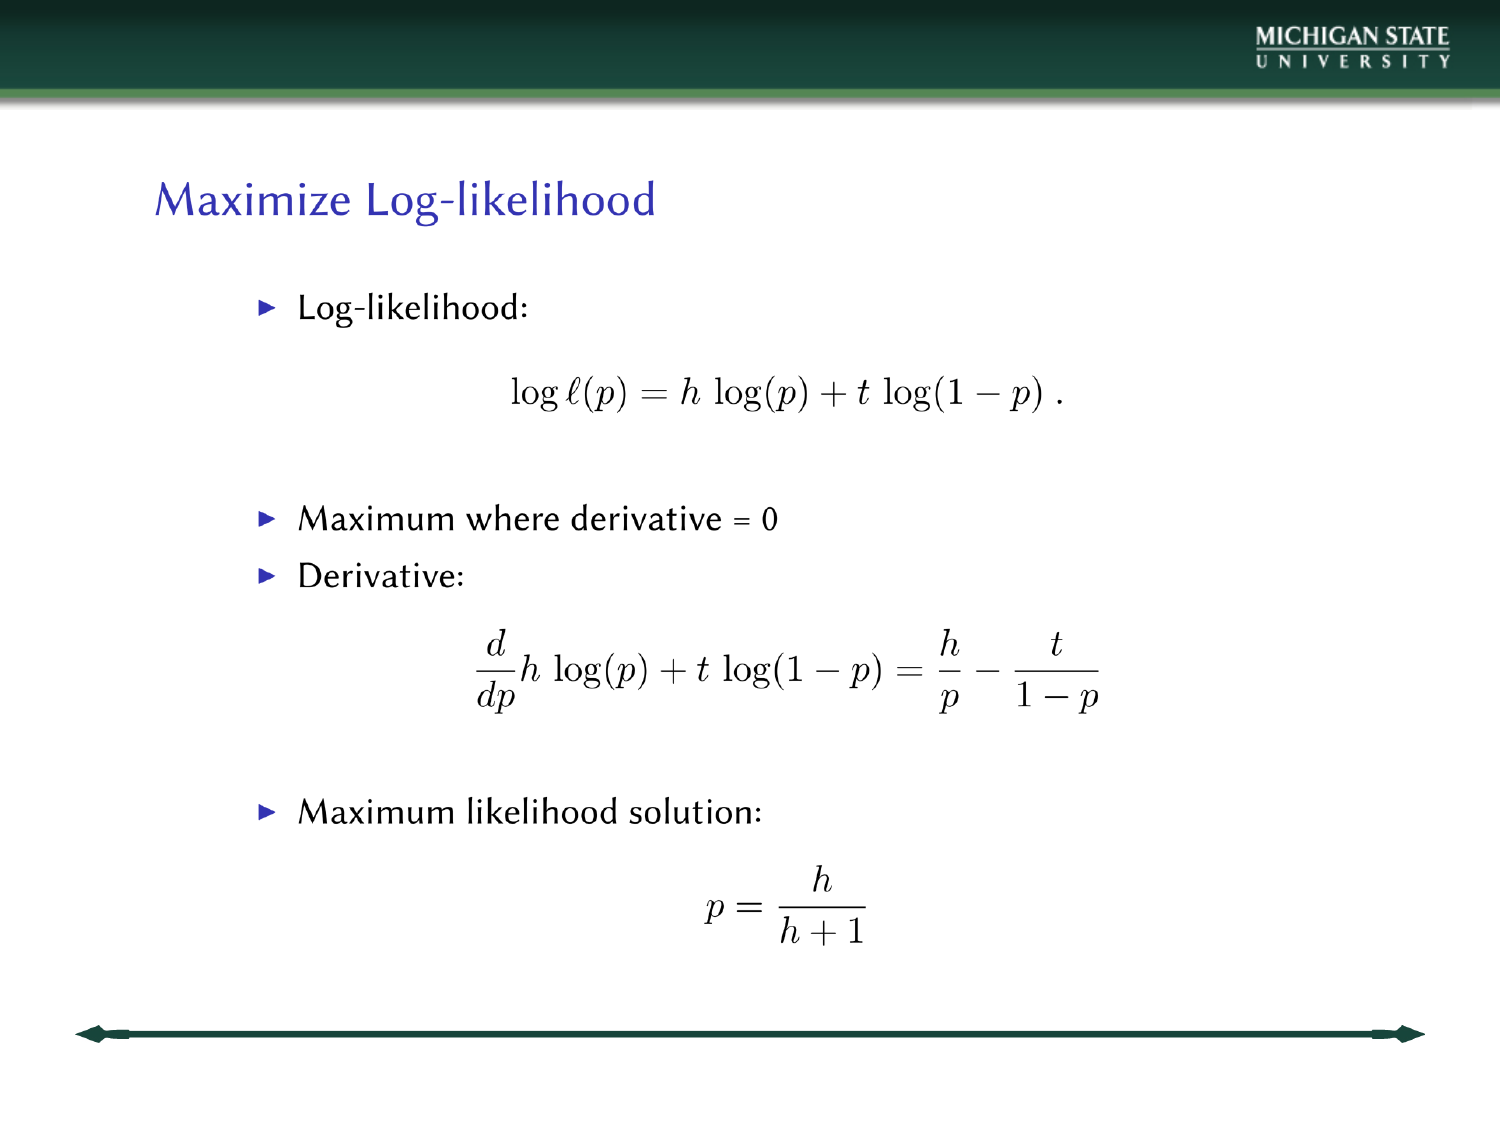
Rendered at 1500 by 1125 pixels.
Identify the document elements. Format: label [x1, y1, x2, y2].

picture [137, 166, 1157, 1008]
picture [75, 1025, 1425, 1043]
picture [0, 0, 1500, 110]
